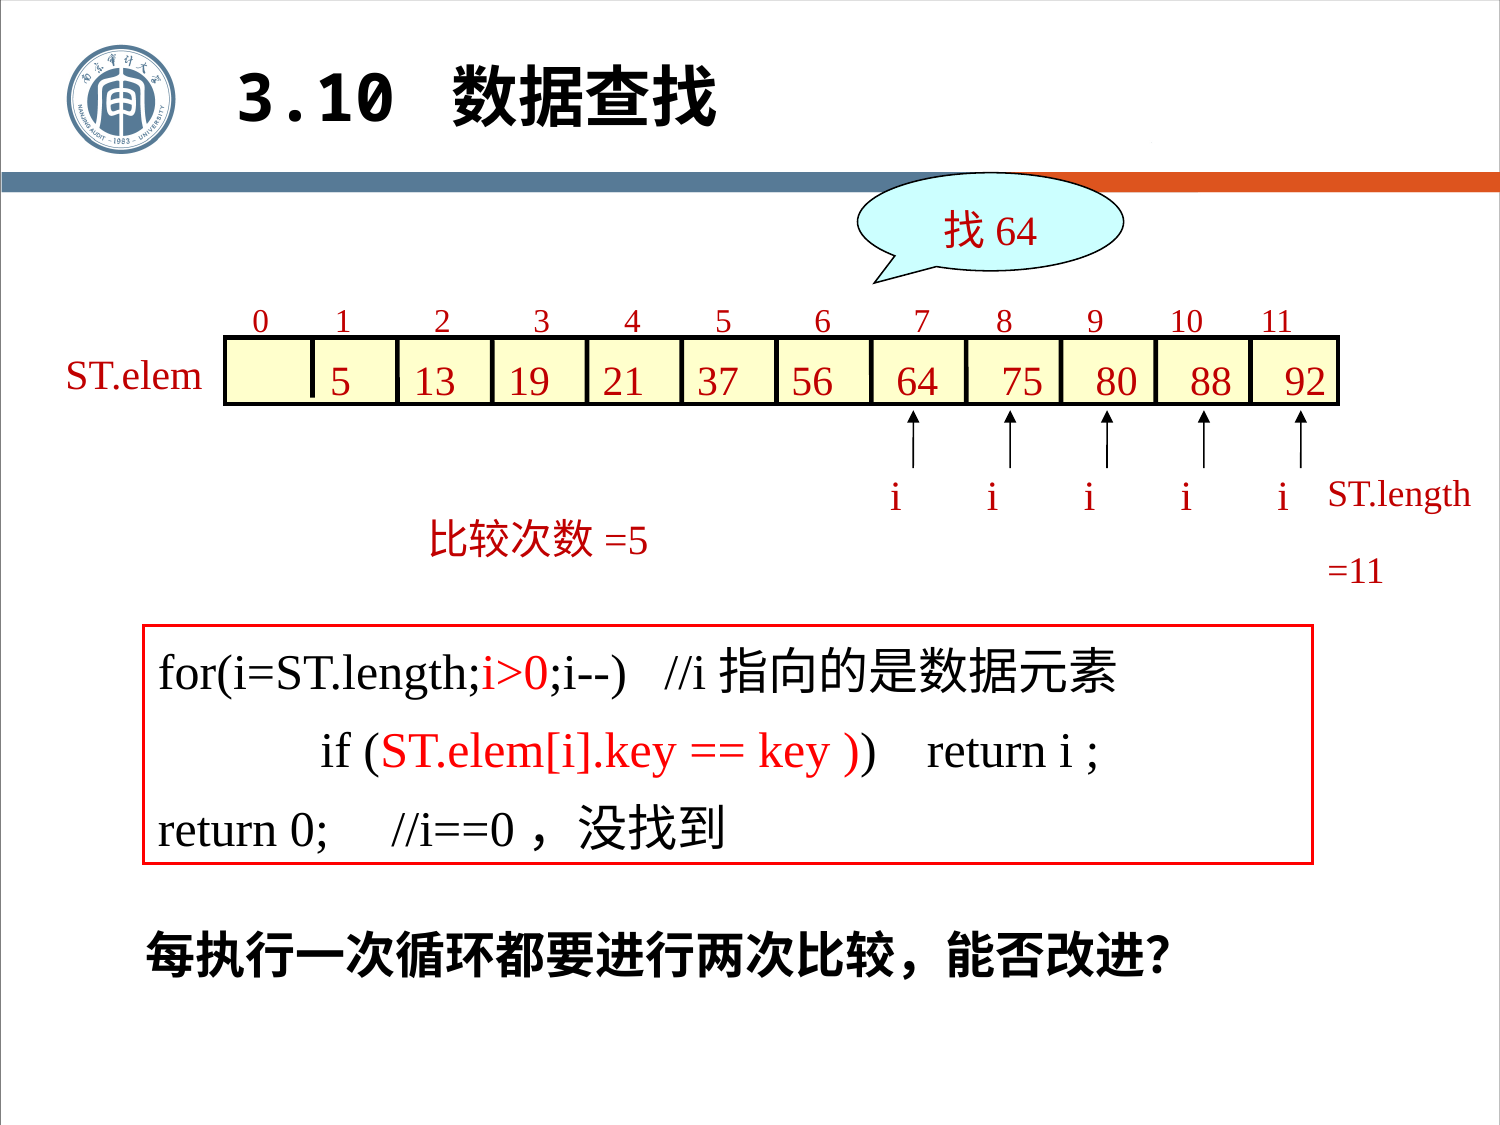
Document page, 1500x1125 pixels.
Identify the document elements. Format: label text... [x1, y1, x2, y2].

picture [0, 0, 1500, 1125]
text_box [1068, 409, 1111, 522]
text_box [874, 409, 918, 522]
text_box 比较次数=5 [412, 490, 664, 571]
text_box for(i=ST.length;i>0;i--) //i指向的是数据元素 if (ST.elem[i].key == key )) return i ; return 0; //i==0，没找到 [143, 625, 1313, 864]
text_box ST.length =11 [1312, 447, 1500, 599]
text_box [1262, 409, 1305, 522]
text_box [1165, 409, 1208, 522]
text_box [971, 409, 1014, 522]
text_box 每执行一次循环都要进行两次比较，能否改进？ [131, 916, 1478, 992]
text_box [50, 280, 1344, 405]
text_box 找64 [857, 172, 1124, 278]
text_box 3.10 数据查找 [220, 47, 734, 142]
